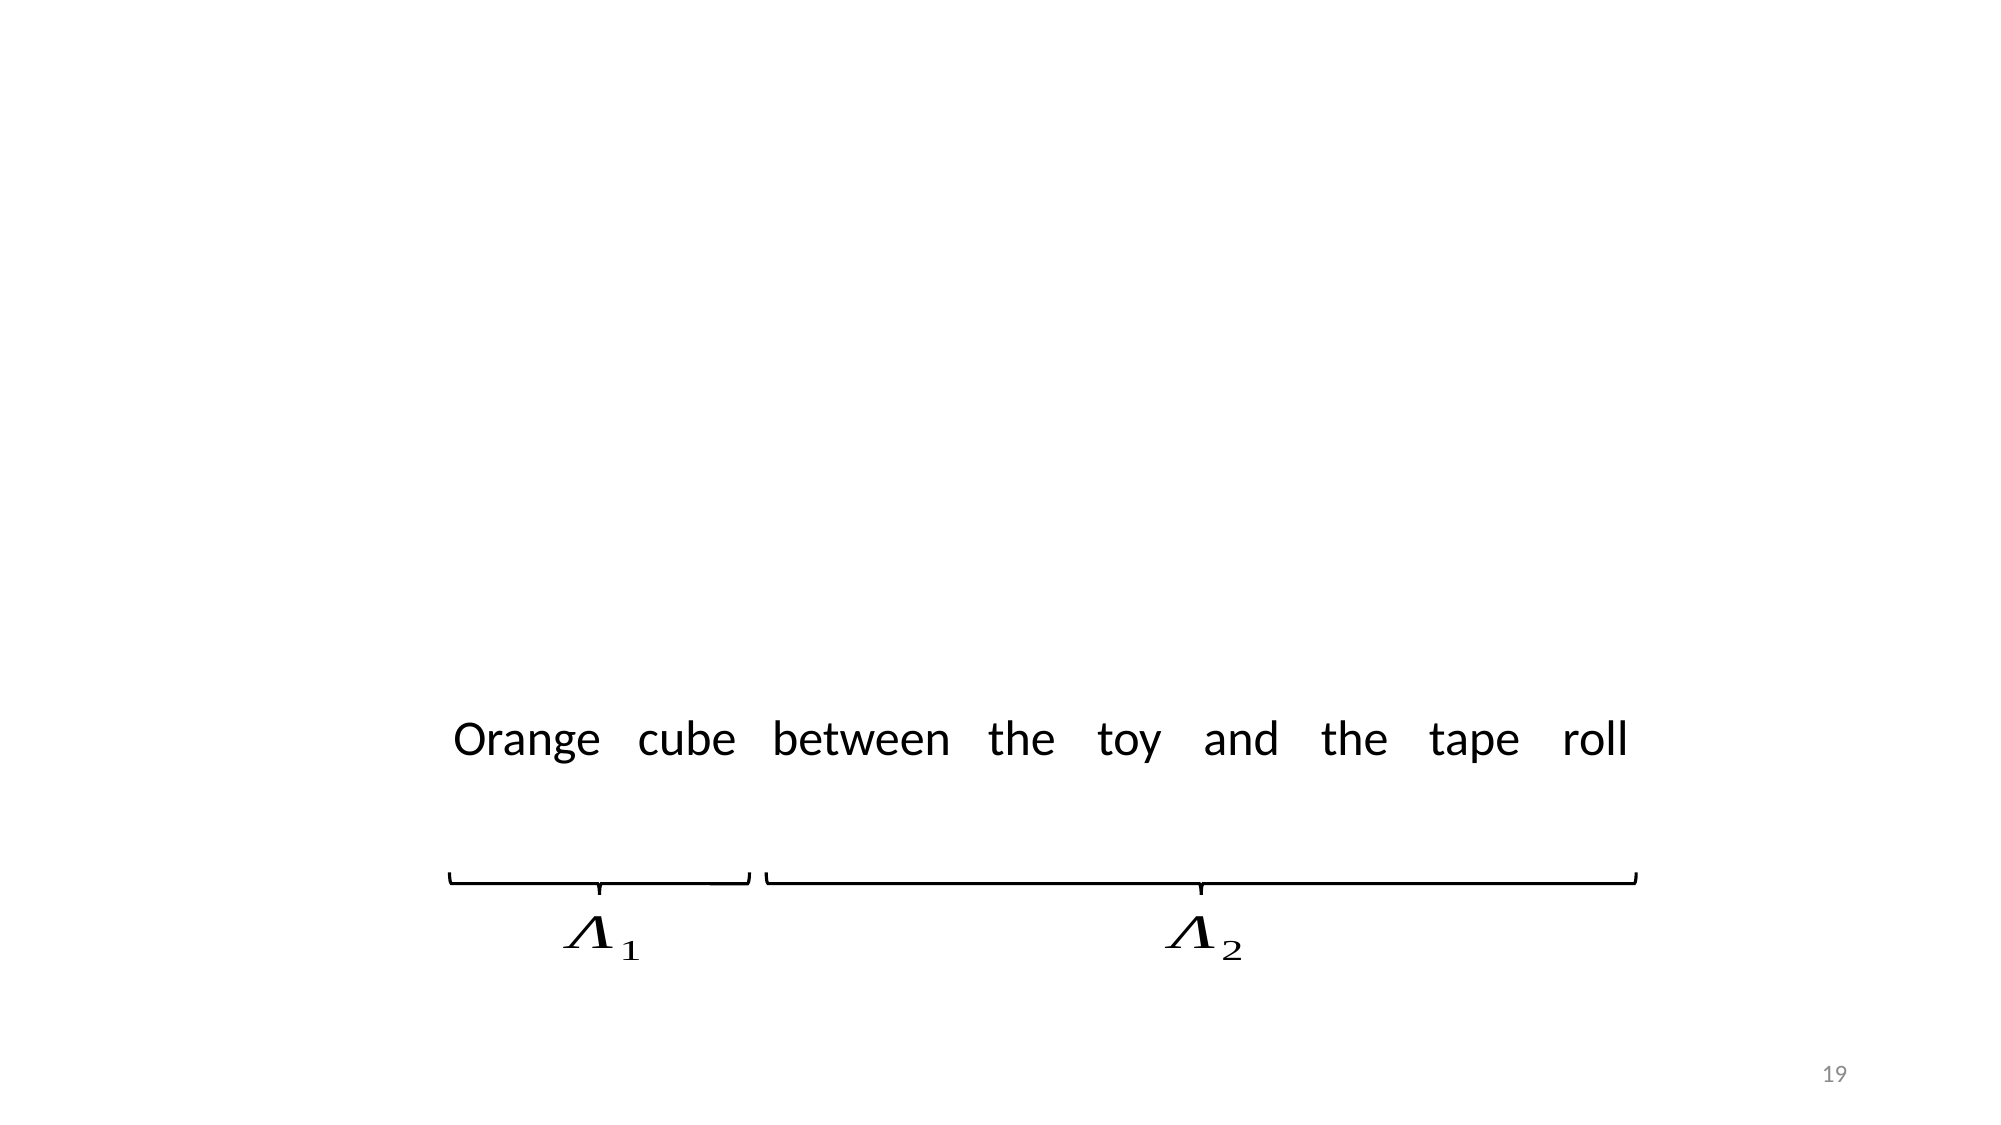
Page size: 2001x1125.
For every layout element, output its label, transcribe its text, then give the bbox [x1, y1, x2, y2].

table_header the [1300, 711, 1409, 776]
table_header between [756, 711, 967, 776]
table_header Orange [436, 711, 618, 776]
table_header roll [1540, 711, 1651, 776]
text_box [765, 872, 1637, 895]
text_box [448, 872, 751, 895]
table_header and [1183, 711, 1300, 776]
slide_number 19 [1412, 1042, 1863, 1103]
table_header tape [1409, 711, 1540, 776]
table_header cube [618, 711, 756, 776]
table_header toy [1077, 711, 1183, 776]
table_header the [967, 711, 1077, 776]
